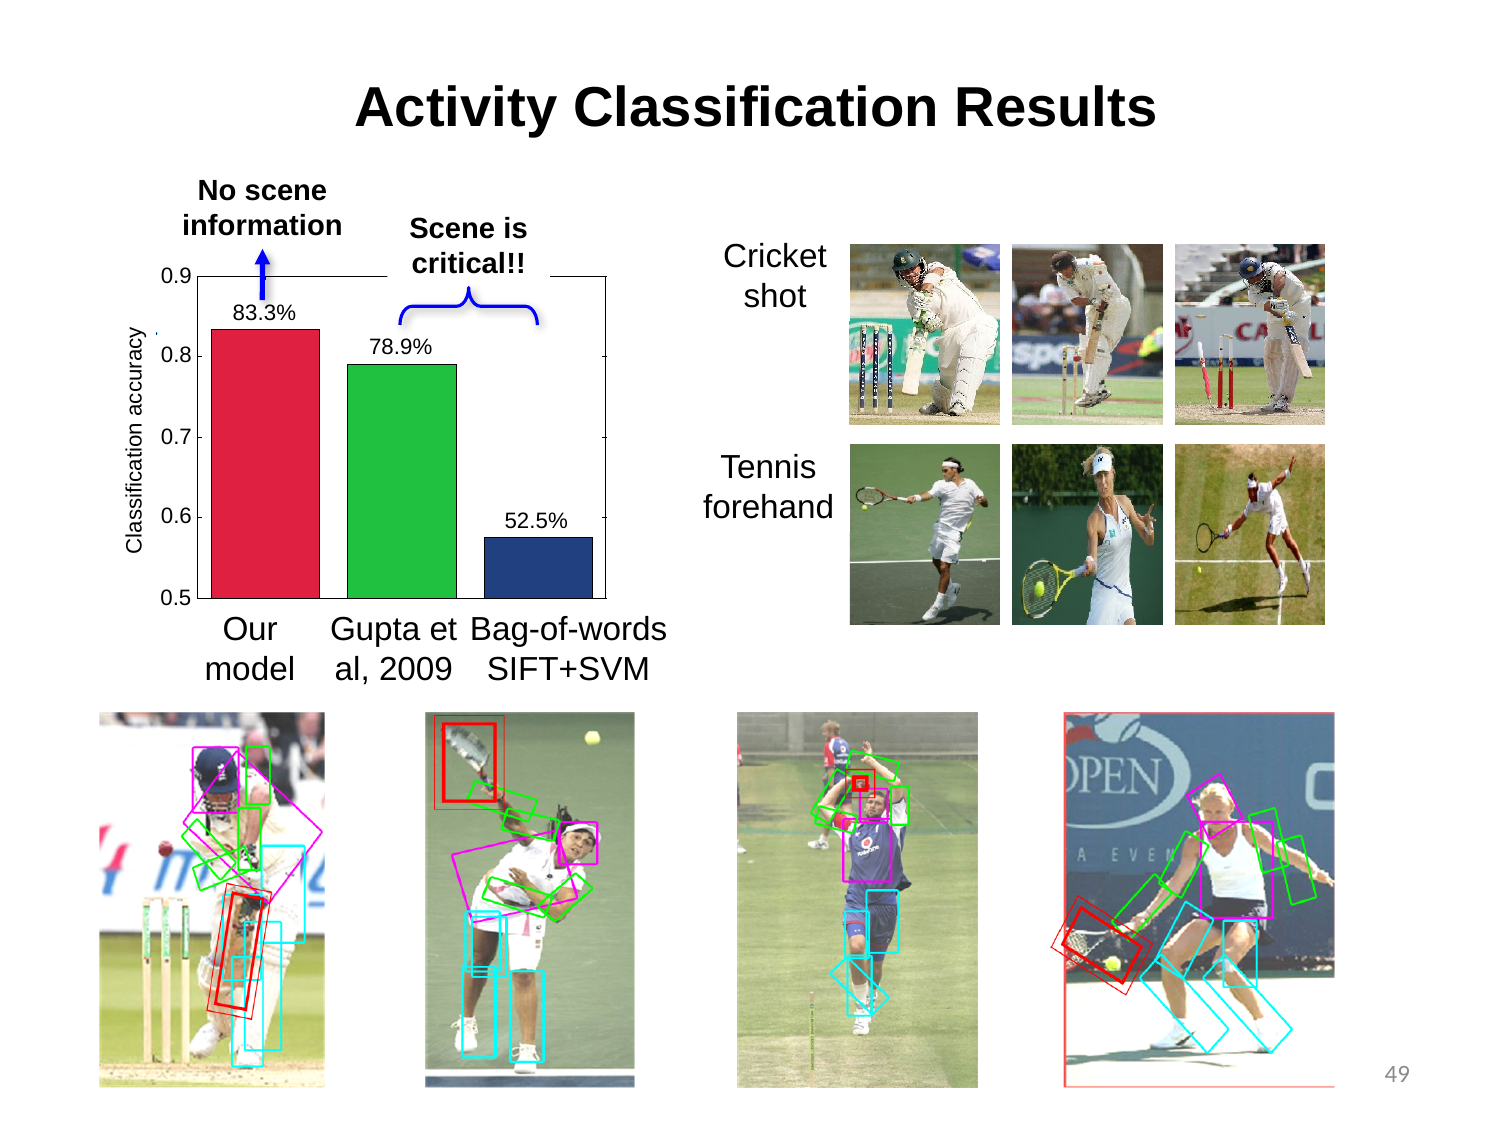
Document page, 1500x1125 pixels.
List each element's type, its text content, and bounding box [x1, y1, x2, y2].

picture [1174, 444, 1326, 626]
picture [1012, 244, 1163, 426]
picture [737, 712, 978, 1088]
picture [424, 712, 636, 1088]
picture [1174, 244, 1326, 426]
text_box Cricket shot [699, 226, 850, 322]
text_box Gupta et al, 2009 [313, 666, 475, 695]
picture [1049, 712, 1336, 1088]
text_box Tennis forehand [687, 437, 850, 532]
picture [849, 244, 1001, 426]
slide_number 49 [1074, 1042, 1425, 1103]
picture [849, 444, 1001, 626]
picture [1012, 444, 1163, 626]
picture [99, 712, 326, 1088]
text_box Our model [187, 666, 313, 695]
text_box No scene information [162, 164, 363, 242]
text_box Activity Classification Results [112, 62, 1400, 150]
text_box Scene is critical!! [387, 201, 550, 242]
picture [112, 244, 657, 658]
text_box Bag-of-words SIFT+SVM [475, 599, 688, 695]
